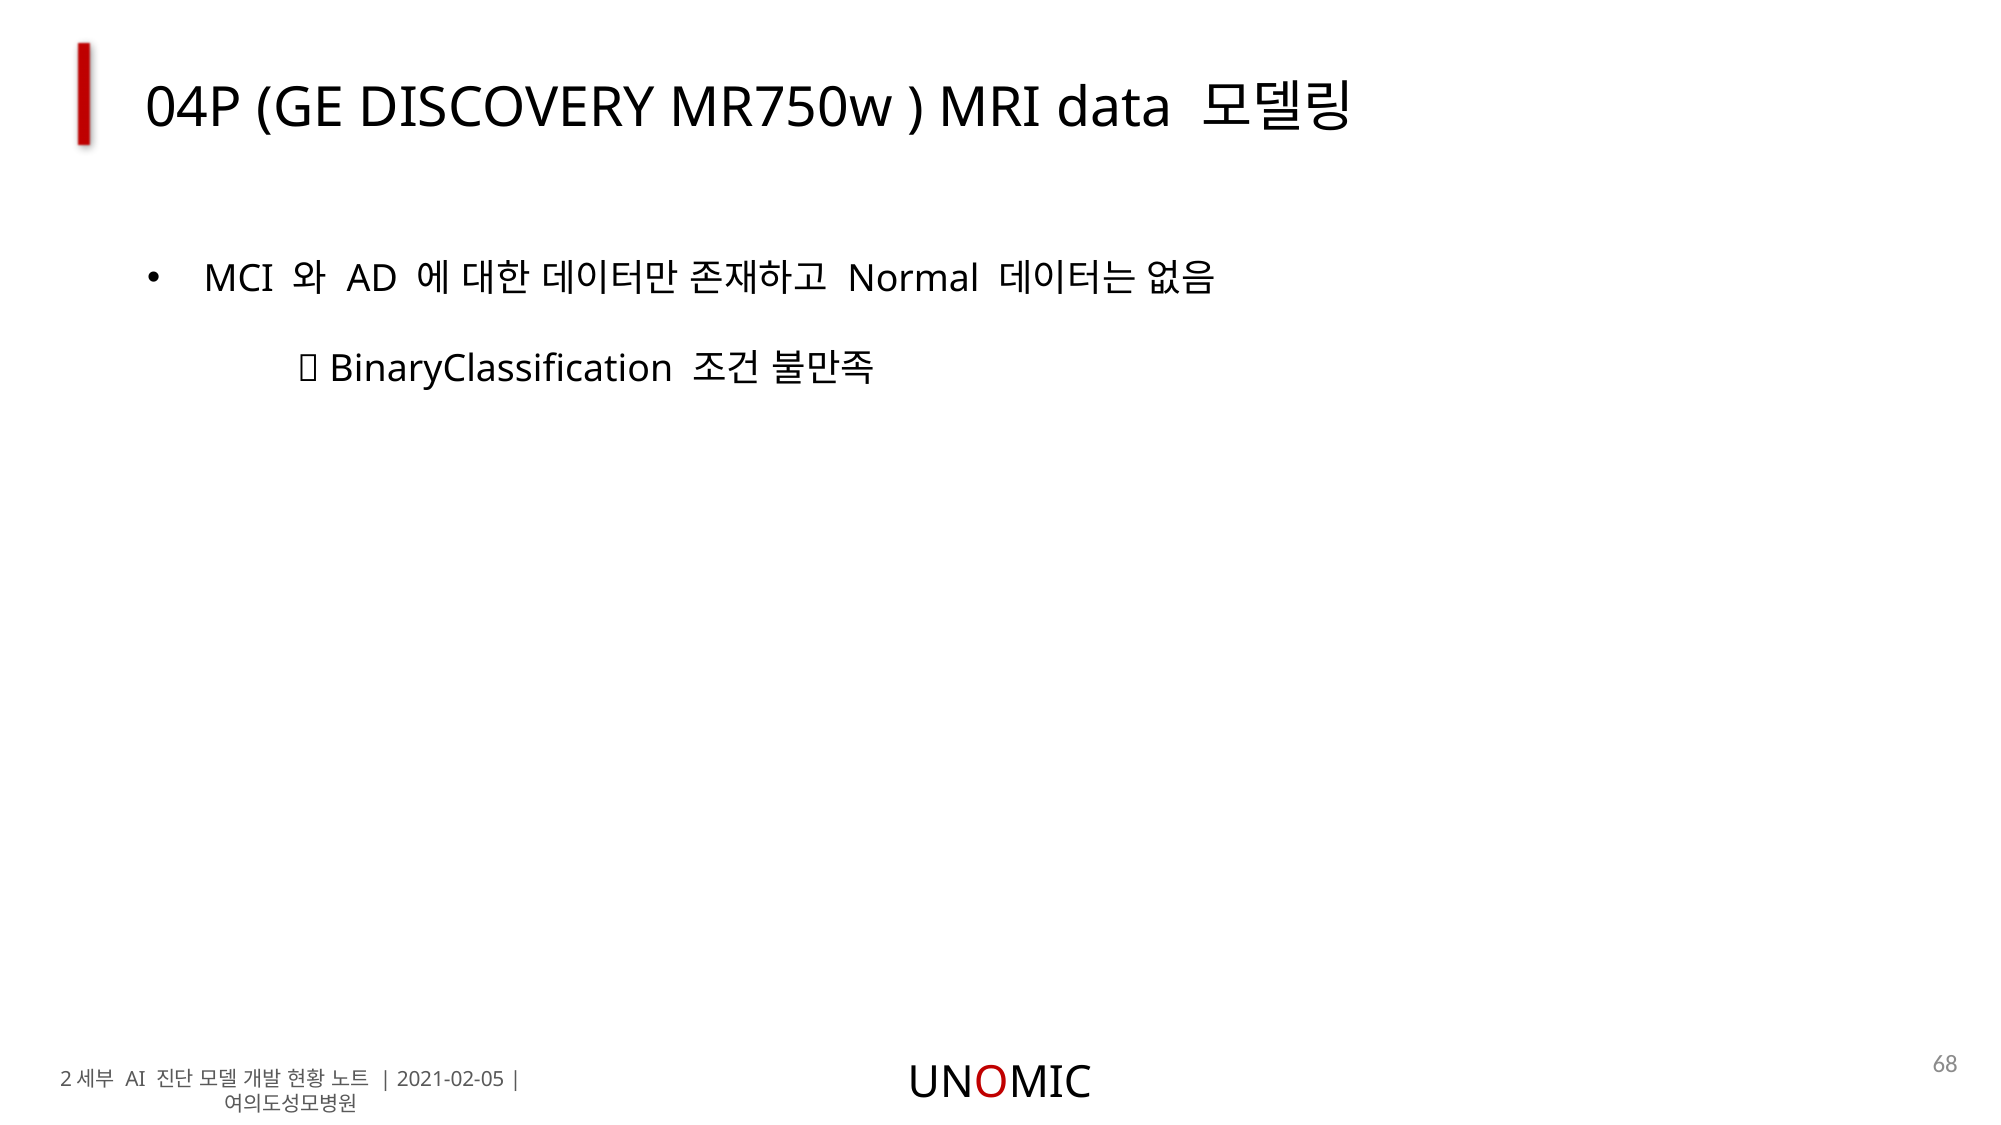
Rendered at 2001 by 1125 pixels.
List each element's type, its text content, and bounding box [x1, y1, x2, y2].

text_box [140, 157, 1859, 923]
slide_number 68 [1853, 1019, 1974, 1106]
text_box [80, 45, 89, 145]
text_box MCI 와 AD 에 대한 데이터만 존재하고 Normal 데이터는 없음  BinaryClassification 조건 불만족 [132, 201, 1807, 487]
text_box UNOMIC [850, 1044, 1150, 1115]
text_box 2세부 AI 진단 모델 개발 현황 노트 | 2021-02-05 | 여의도성모병원 [0, 1055, 582, 1125]
text_box 04P (GE DISCOVERY MR750w ) MRI data 모델링 [130, 51, 1924, 158]
